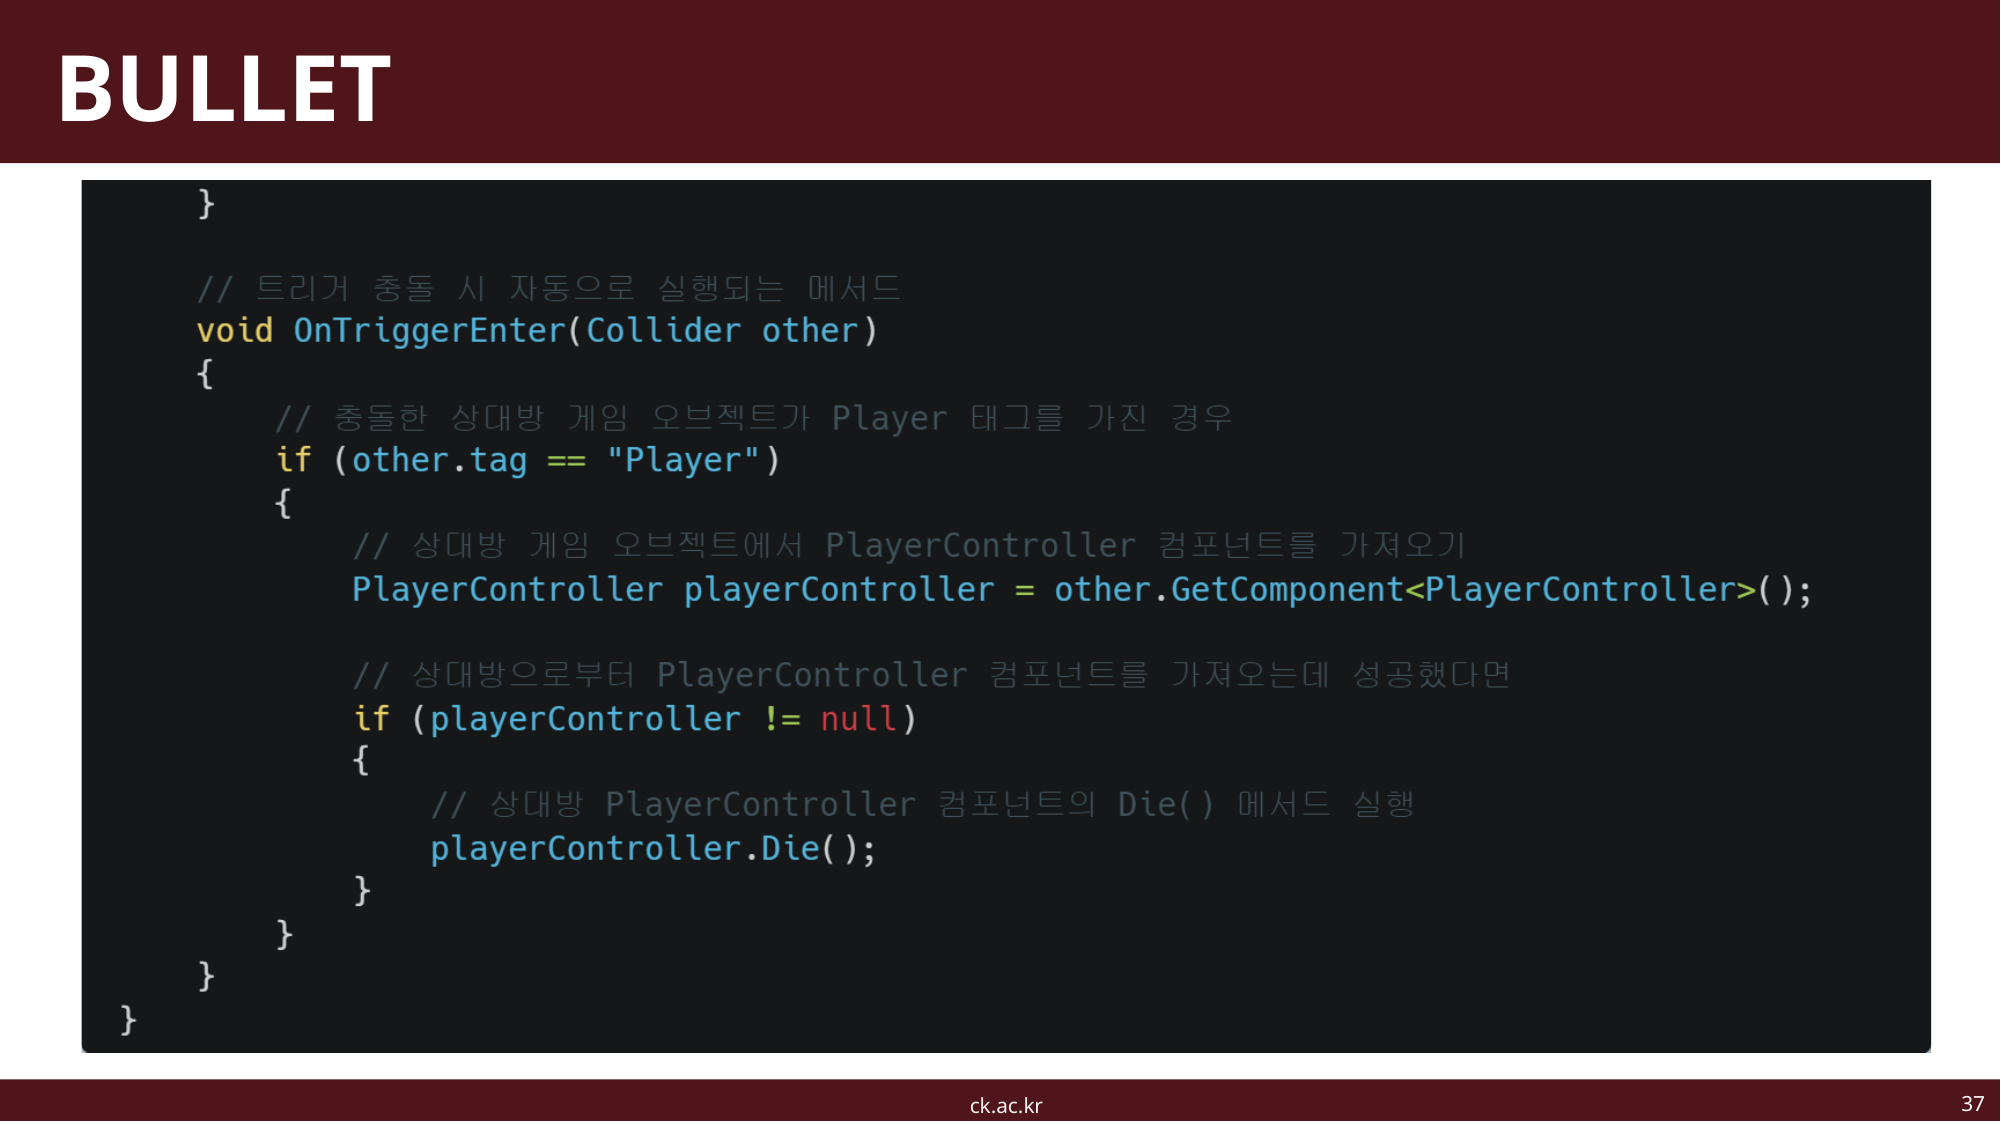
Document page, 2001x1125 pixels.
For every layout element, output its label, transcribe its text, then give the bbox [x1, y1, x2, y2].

title BULLET [39, 34, 1289, 149]
text_box [1287, 1053, 1526, 1058]
slide_number 37 [1911, 1083, 2000, 1125]
footer ck.ac.kr [949, 1084, 1064, 1125]
picture [81, 179, 1932, 1053]
